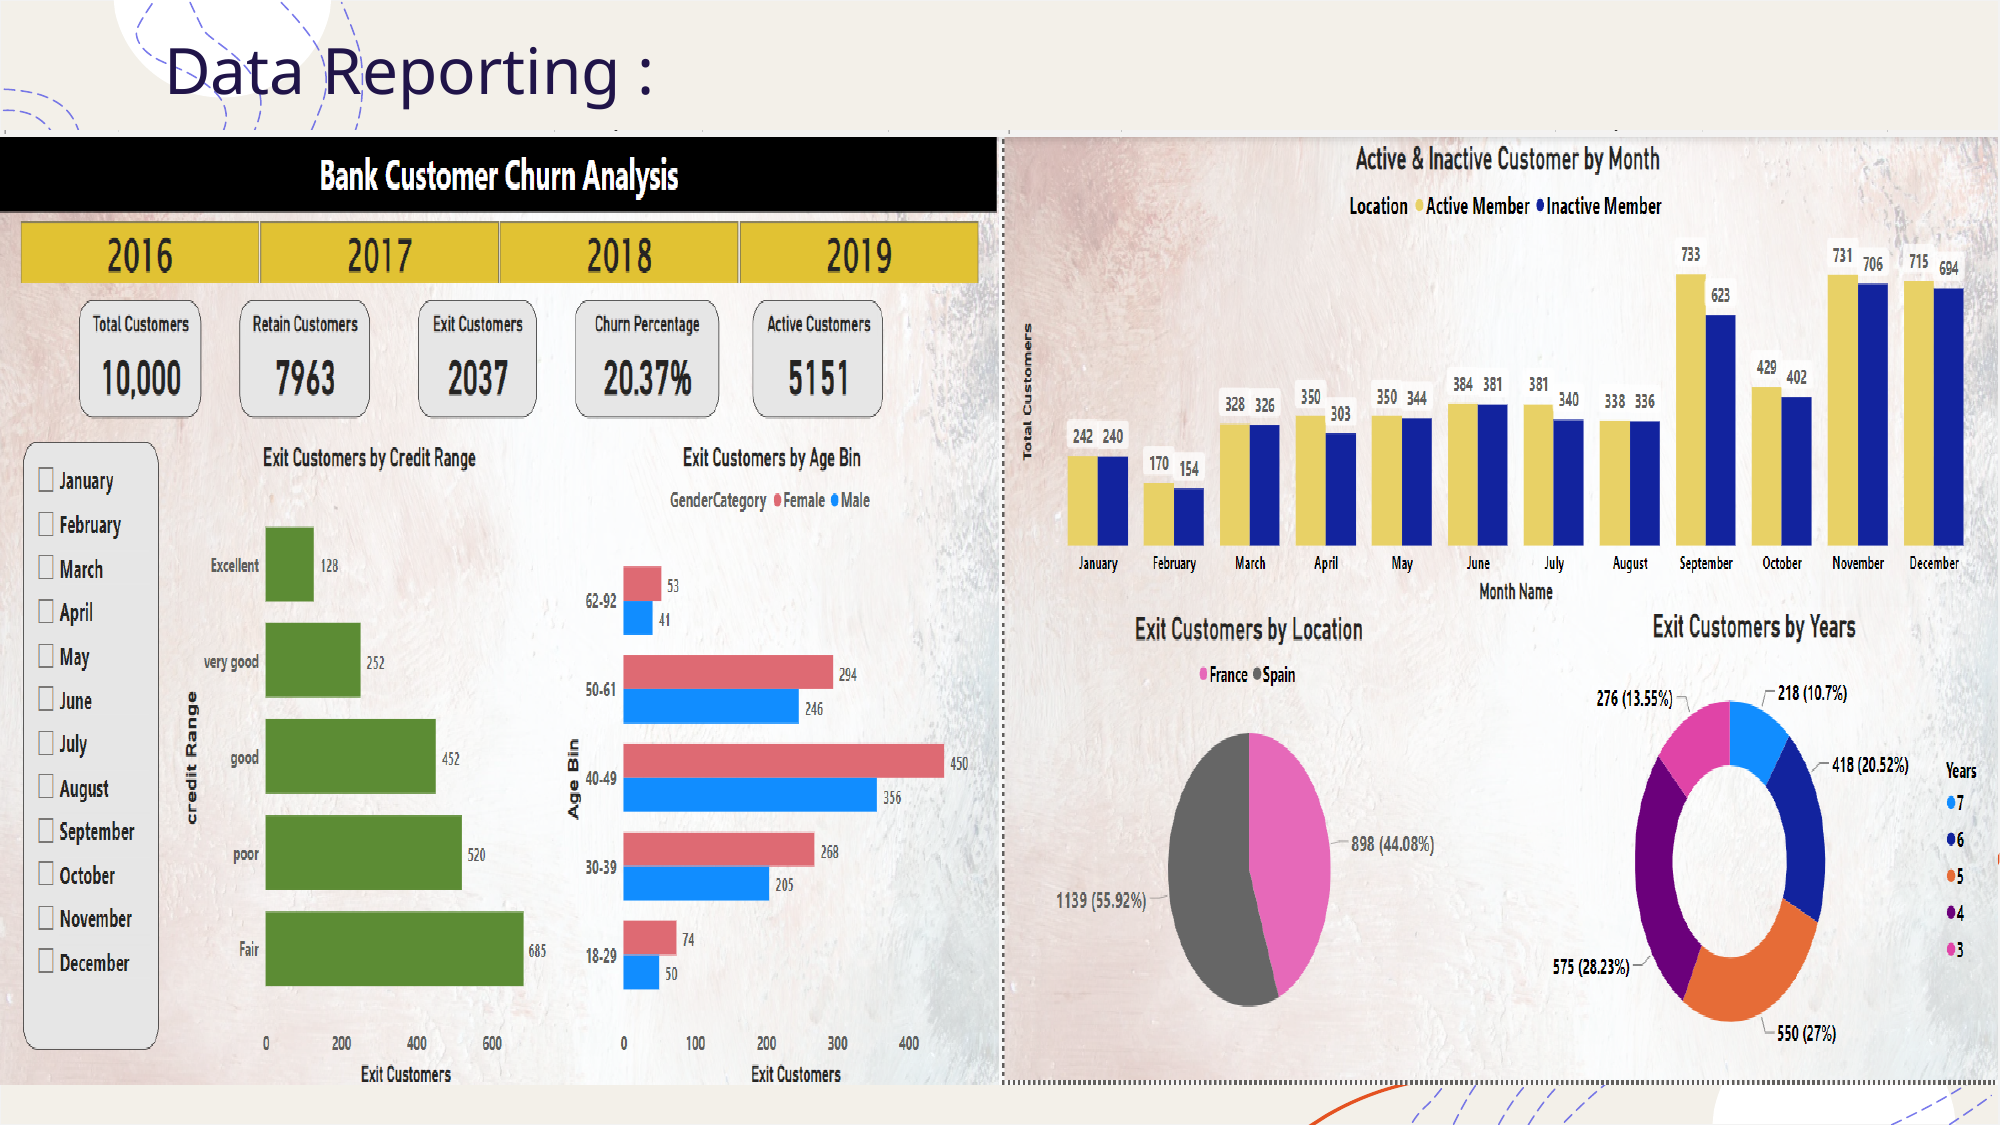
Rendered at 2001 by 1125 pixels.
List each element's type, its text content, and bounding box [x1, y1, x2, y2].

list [0, 130, 999, 1085]
picture [999, 130, 1998, 1085]
title Data Reporting : [149, 22, 1875, 115]
